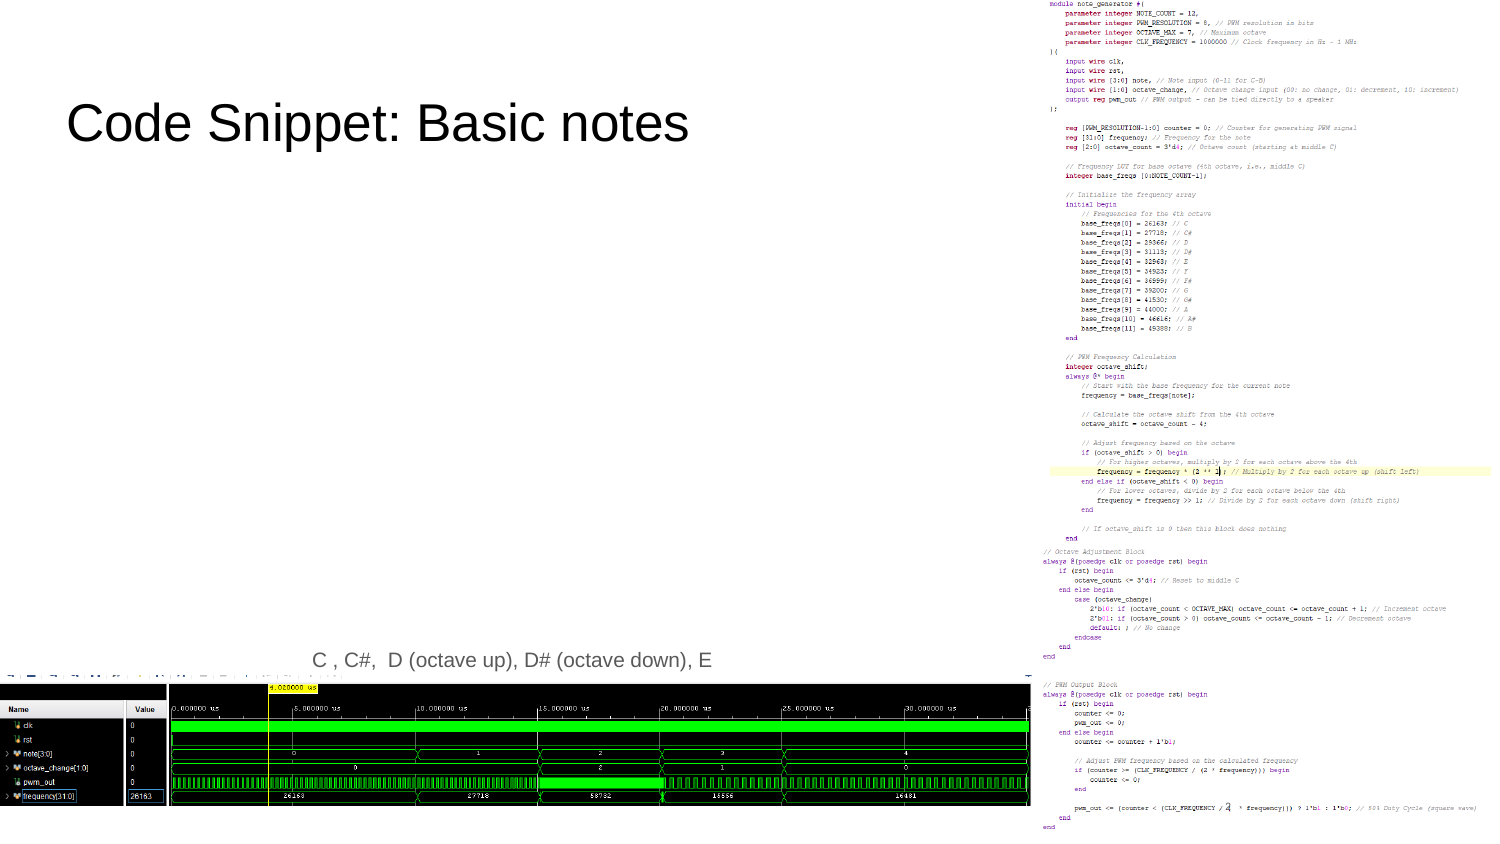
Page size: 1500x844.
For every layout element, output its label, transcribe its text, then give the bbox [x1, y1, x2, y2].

picture [0, 675, 1033, 807]
picture [1045, 0, 1492, 545]
title Code Snippet: Basic notes [51, 72, 834, 167]
picture [1035, 547, 1487, 835]
text_box C , C#, D (octave up), D# (octave down), E [297, 631, 737, 674]
